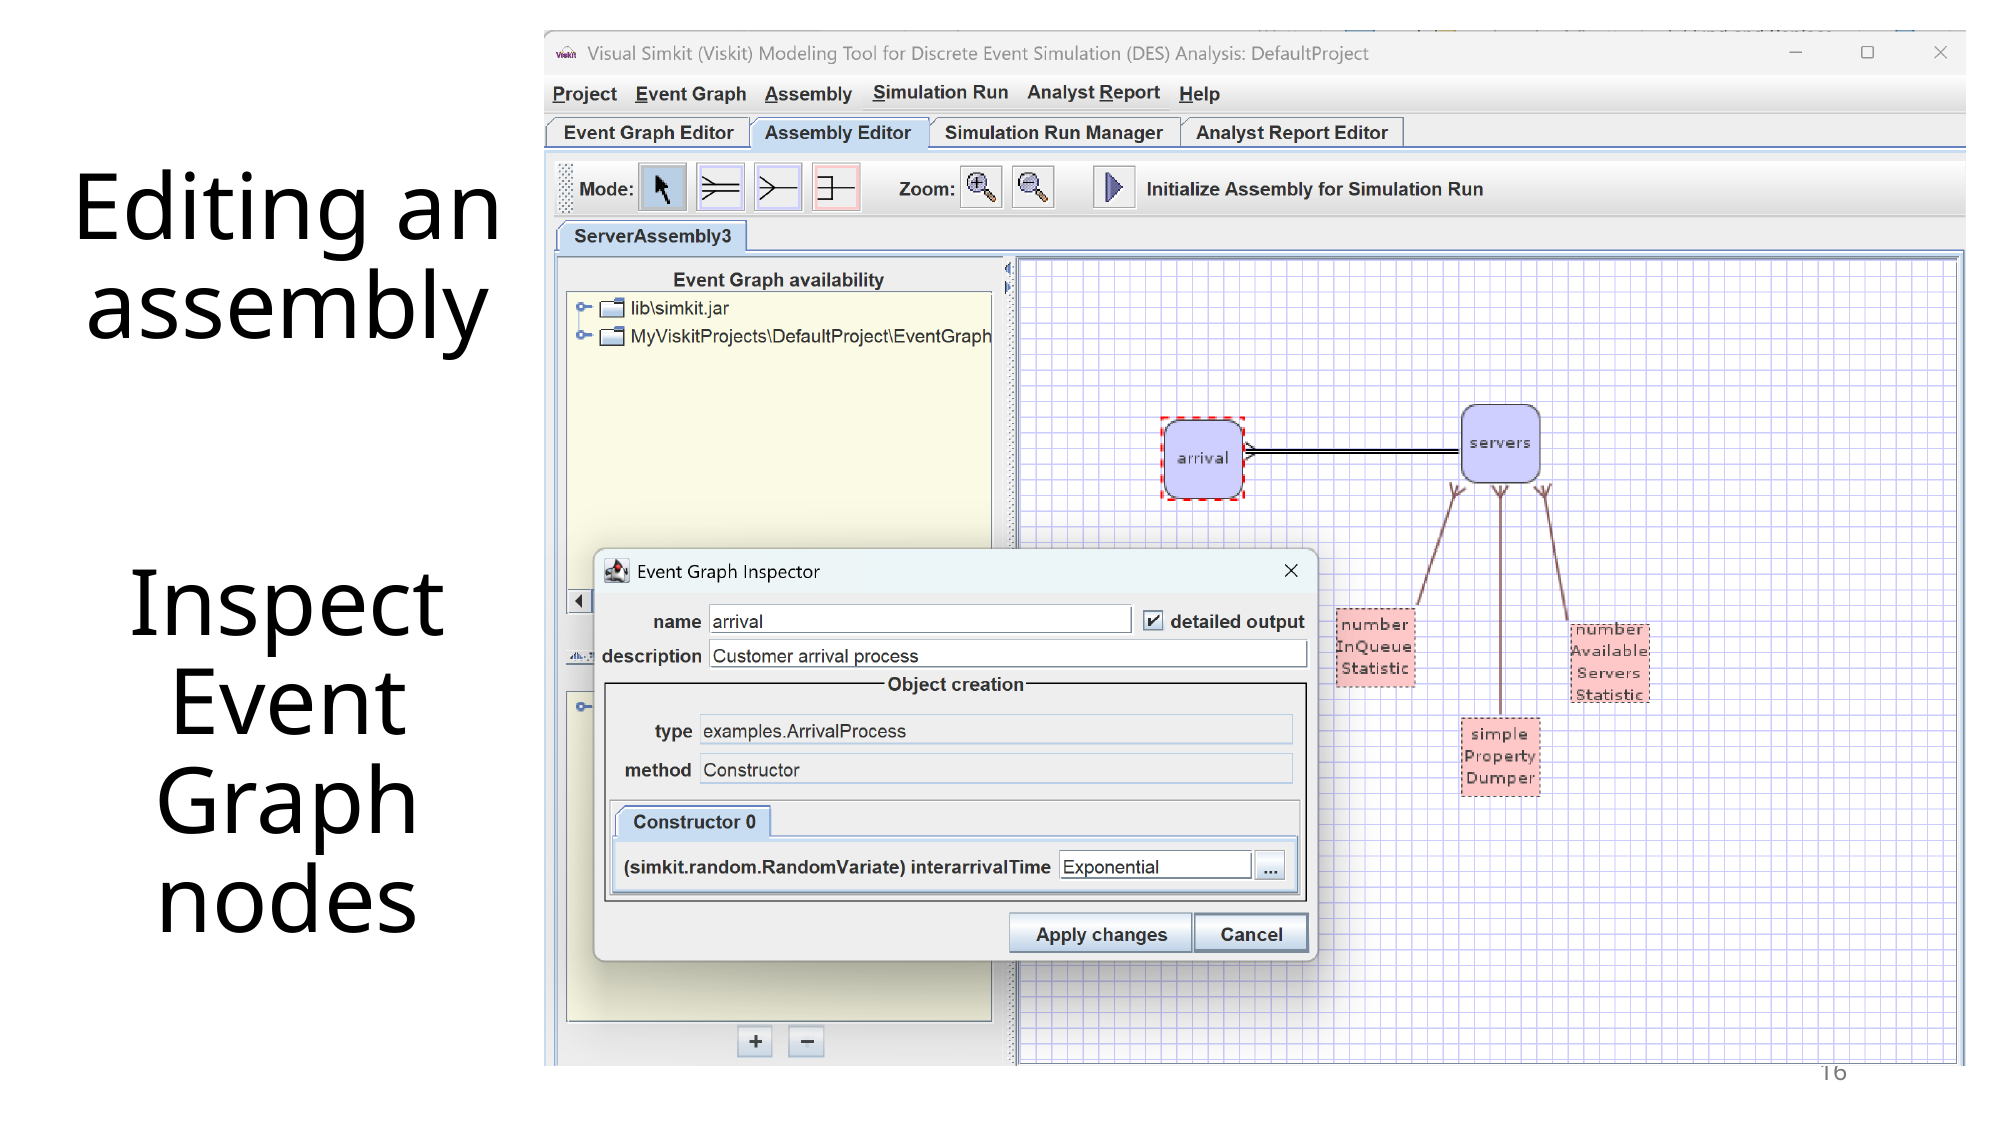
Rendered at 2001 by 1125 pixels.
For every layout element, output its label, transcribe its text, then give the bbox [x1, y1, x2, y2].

title Editing an assembly Inspect Event Graph nodes [41, 59, 535, 1054]
picture [543, 30, 1967, 1066]
slide_number 16 [1412, 1066, 1863, 1103]
